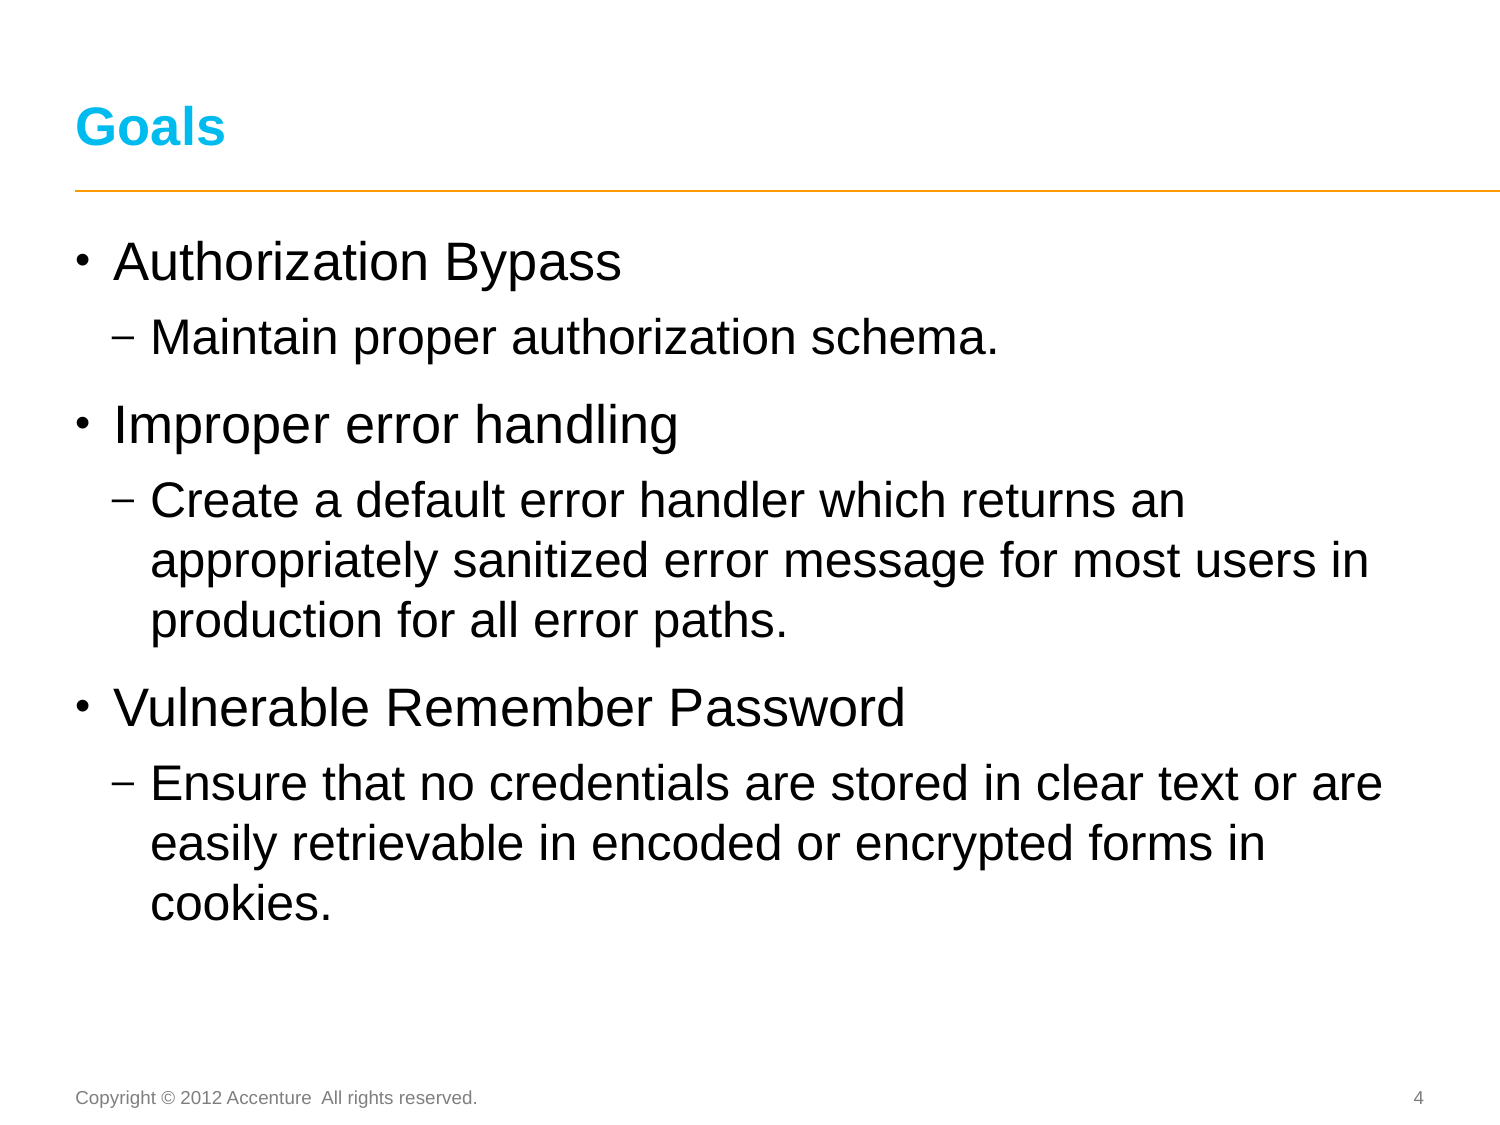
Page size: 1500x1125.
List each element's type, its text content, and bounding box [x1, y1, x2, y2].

list Authorization Bypass Maintain proper authorization schema. Improper error handling Create a default error handler which returns an appropriately sanitized error message for most users in production for all error paths. Vulnerable Remember Password Ensure that no credentials are stored in clear text or are easily retrievable in encoded or encrypted forms in cookies. [75, 226, 1425, 1018]
title Goals [75, 27, 1422, 157]
